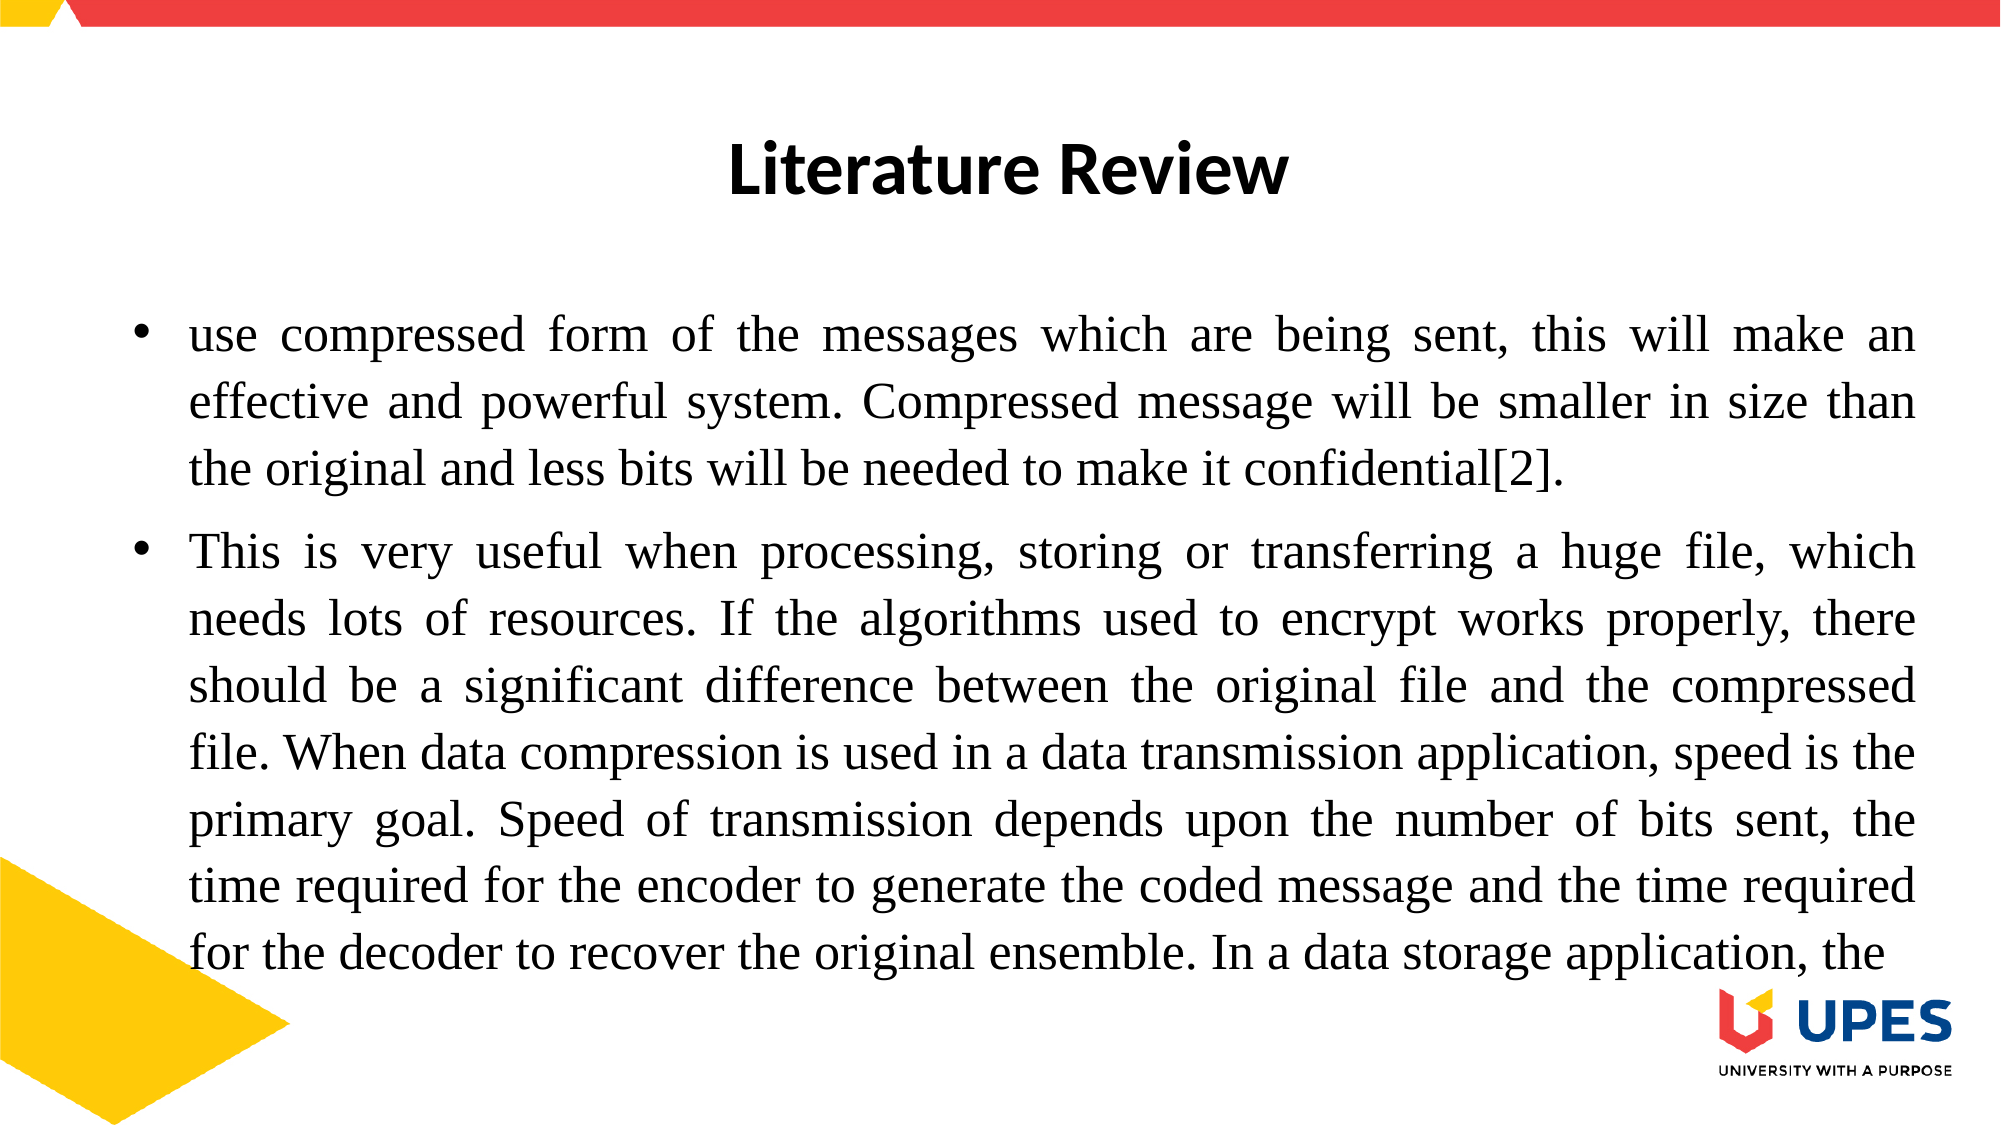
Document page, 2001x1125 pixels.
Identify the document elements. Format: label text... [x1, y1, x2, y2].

title Literature Review [124, 69, 1926, 259]
picture [0, 0, 2001, 1125]
list use compressed form of the messages which are being sent, this will make an effective and powerful system. Compressed message will be smaller in size than the original and less bits will be needed to make it confidential[2]. This is very useful when processing, storing or transferring a huge file, which needs lots of resources. If the algorithms used to encrypt works properly, there should be a significant difference between the original file and the compressed file. When data compression is used in a data transmission application, speed is the primary goal. Speed of transmission depends upon the number of bits sent, the time required for the encoder to generate the coded message and the time required for the decoder to recover the original ensemble. In a data storage application, the [124, 286, 1926, 1031]
